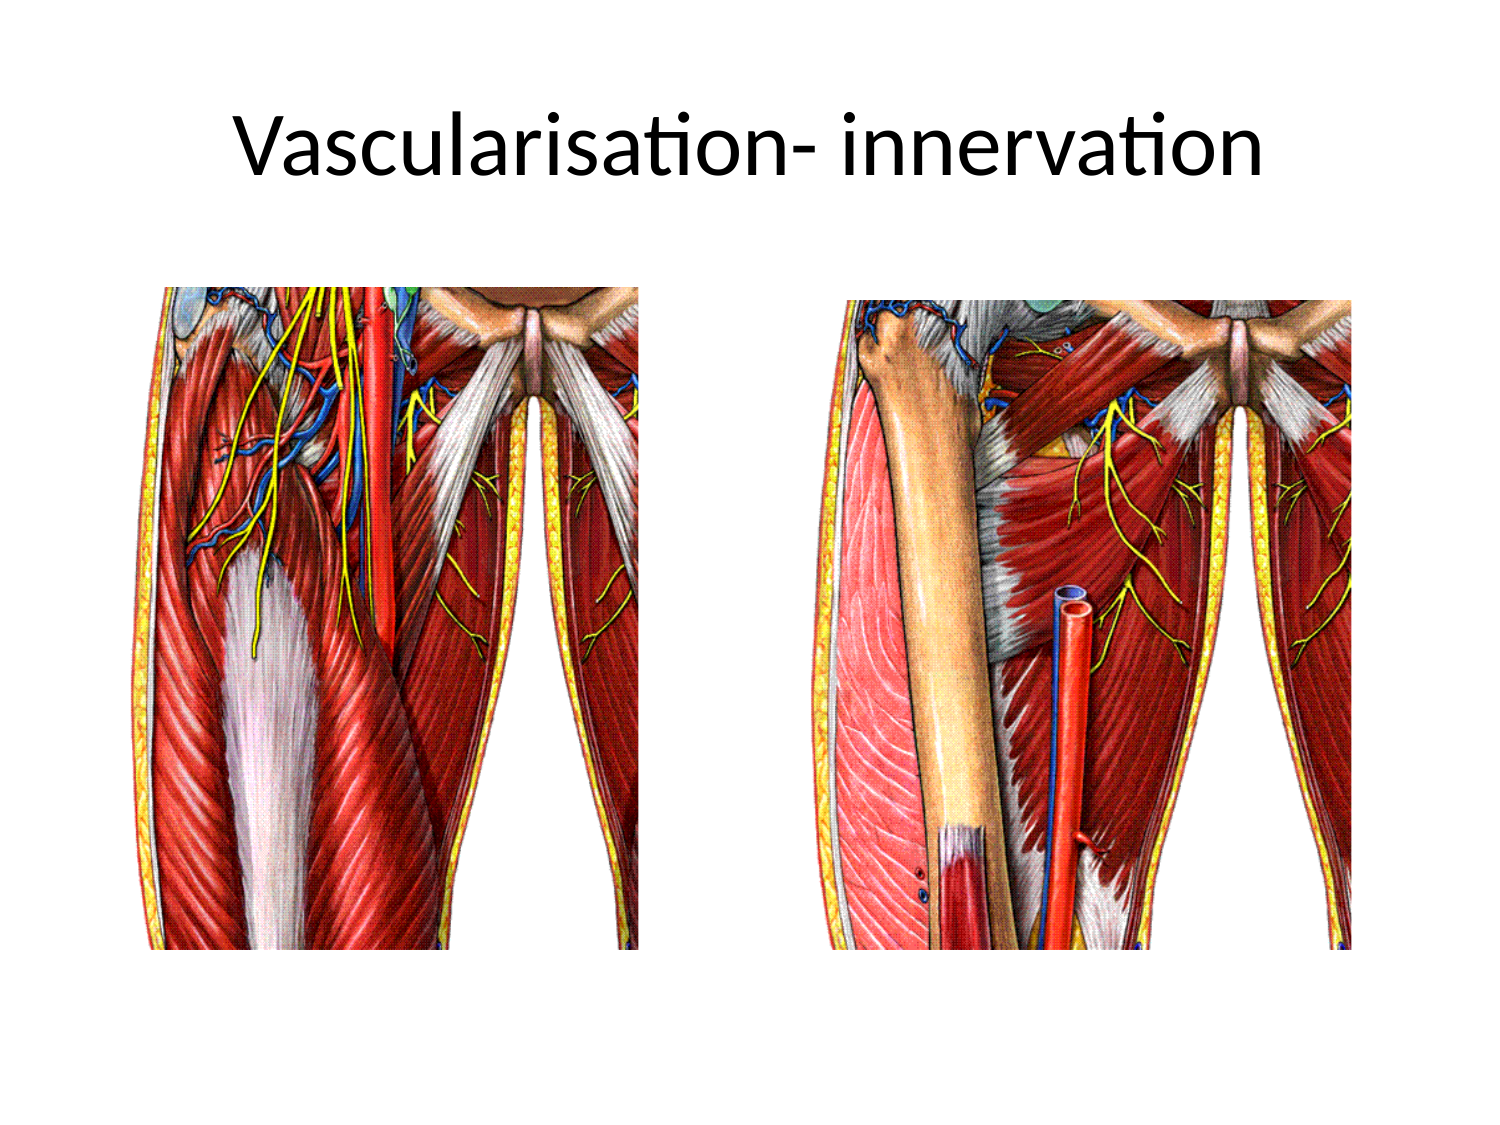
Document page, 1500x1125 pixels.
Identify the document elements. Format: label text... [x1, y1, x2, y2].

picture [112, 287, 639, 951]
picture [799, 299, 1352, 951]
title Vascularisation- innervation [75, 45, 1425, 233]
